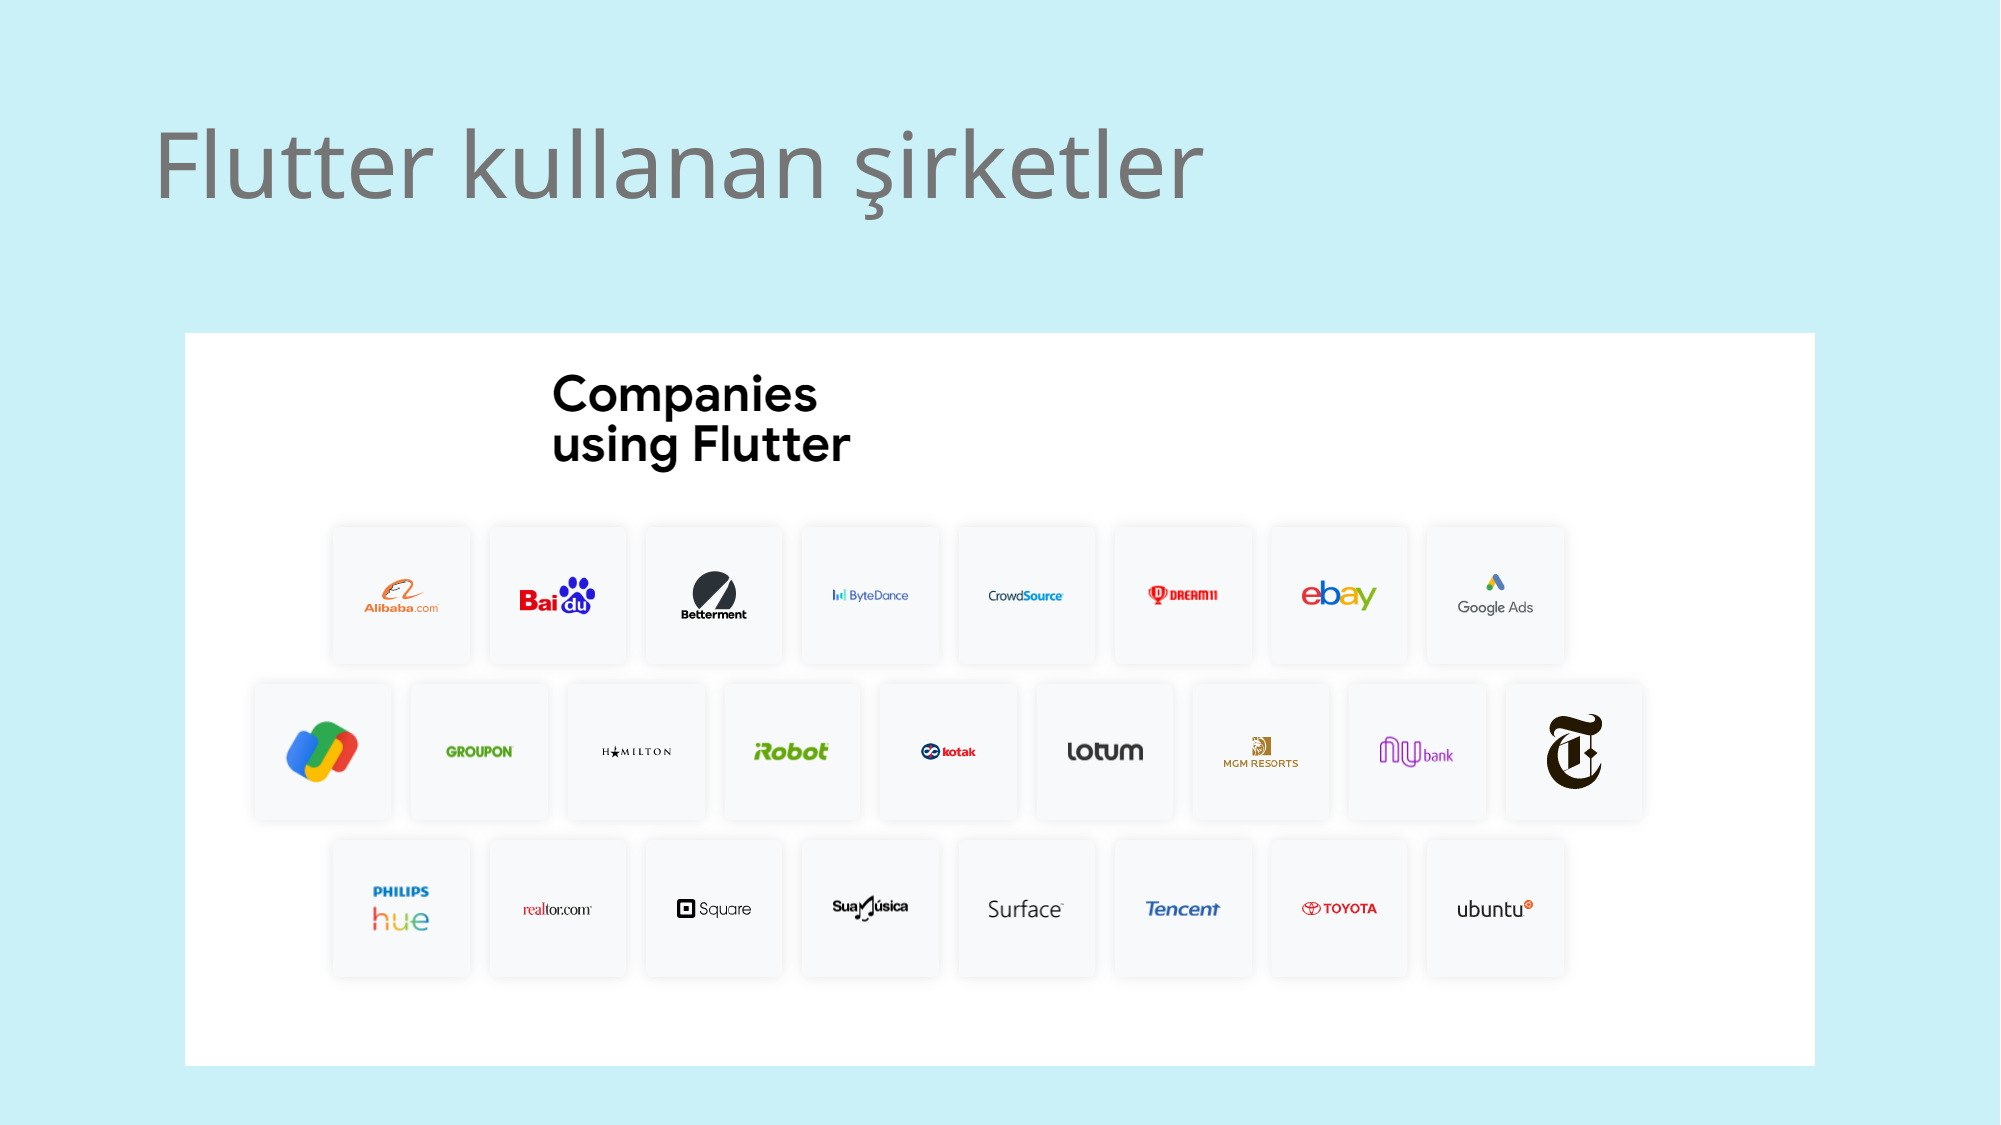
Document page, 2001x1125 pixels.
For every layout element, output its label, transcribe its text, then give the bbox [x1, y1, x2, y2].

title Flutter kullanan şirketler [137, 59, 1863, 278]
picture [185, 333, 1815, 1066]
